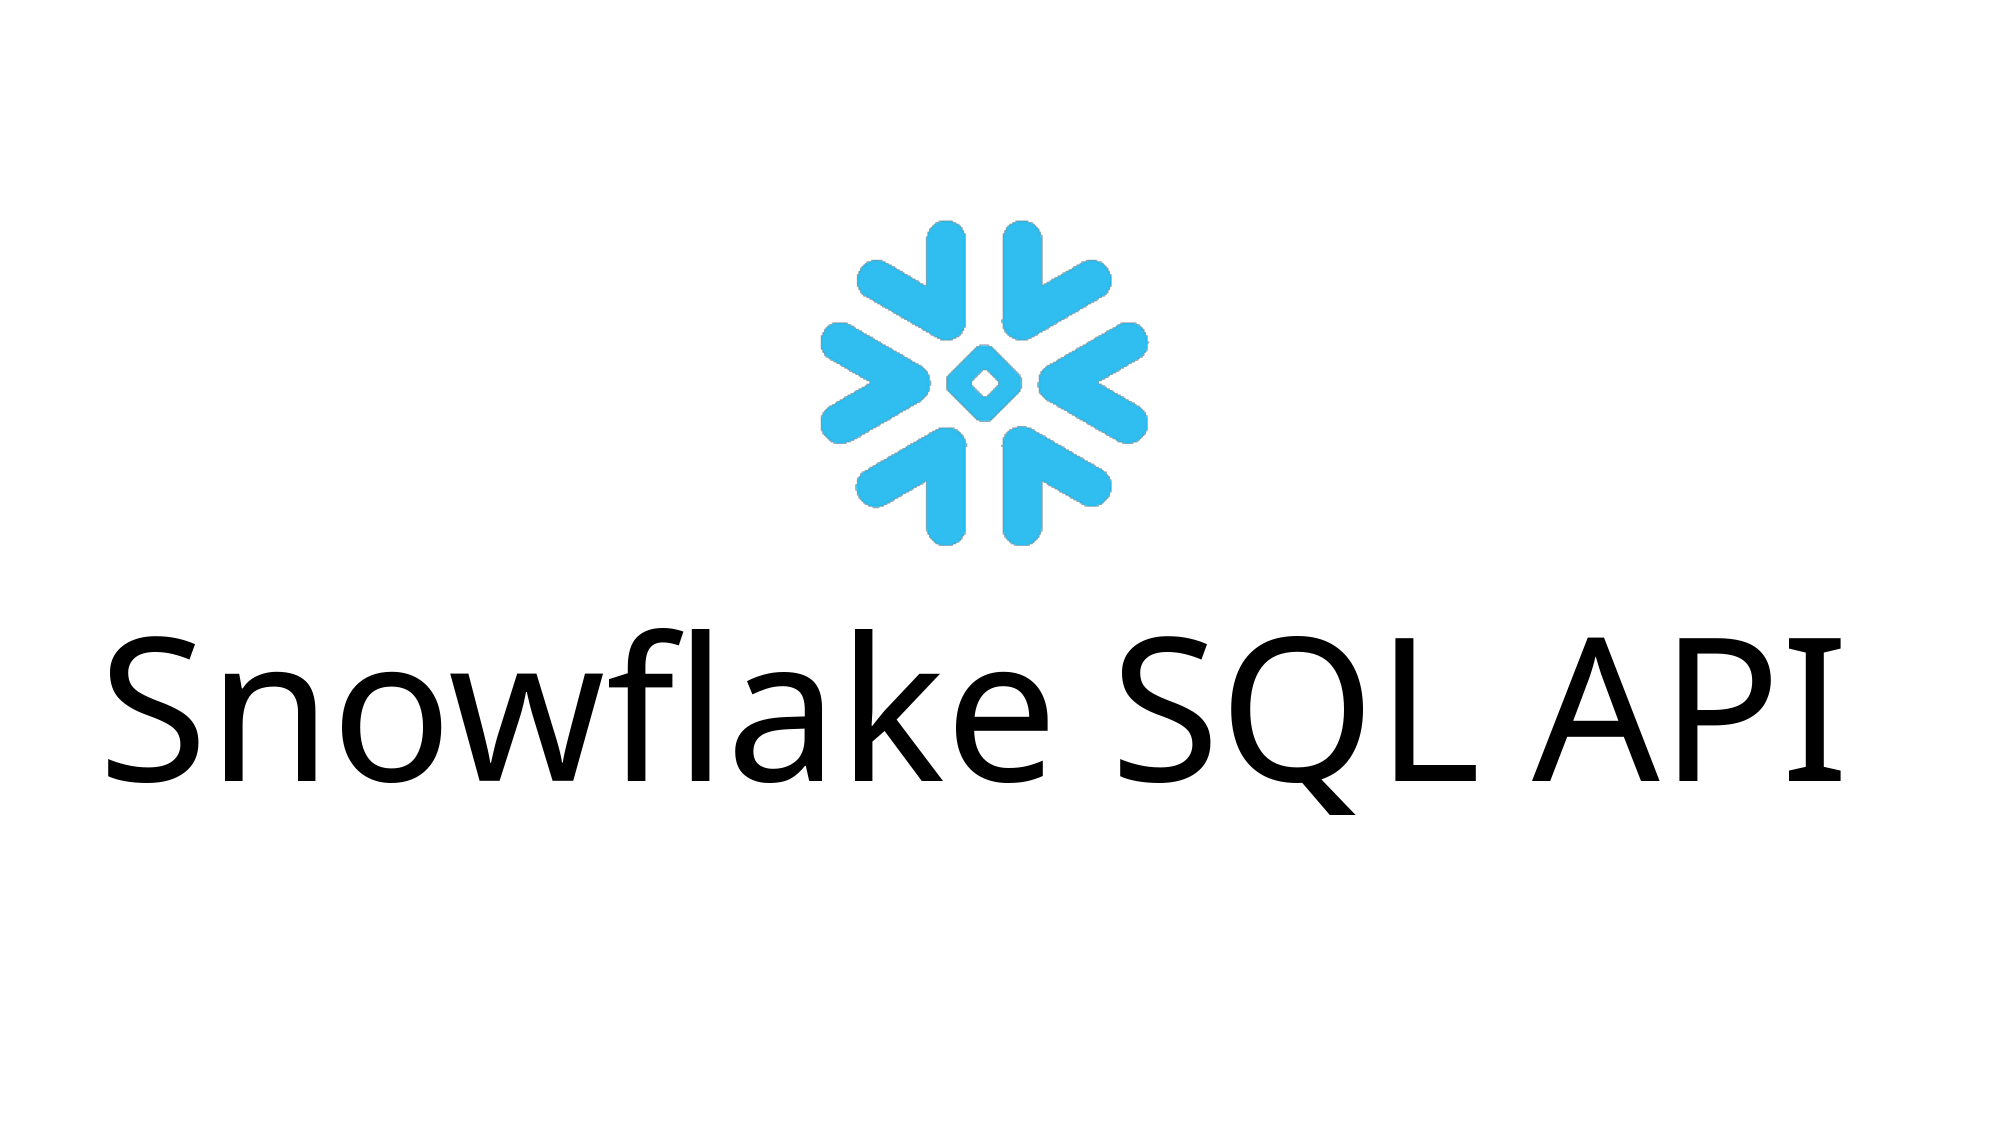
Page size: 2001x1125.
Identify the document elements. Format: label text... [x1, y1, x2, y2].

picture [812, 204, 1157, 563]
title Snowflake SQL API [0, 389, 2000, 1043]
